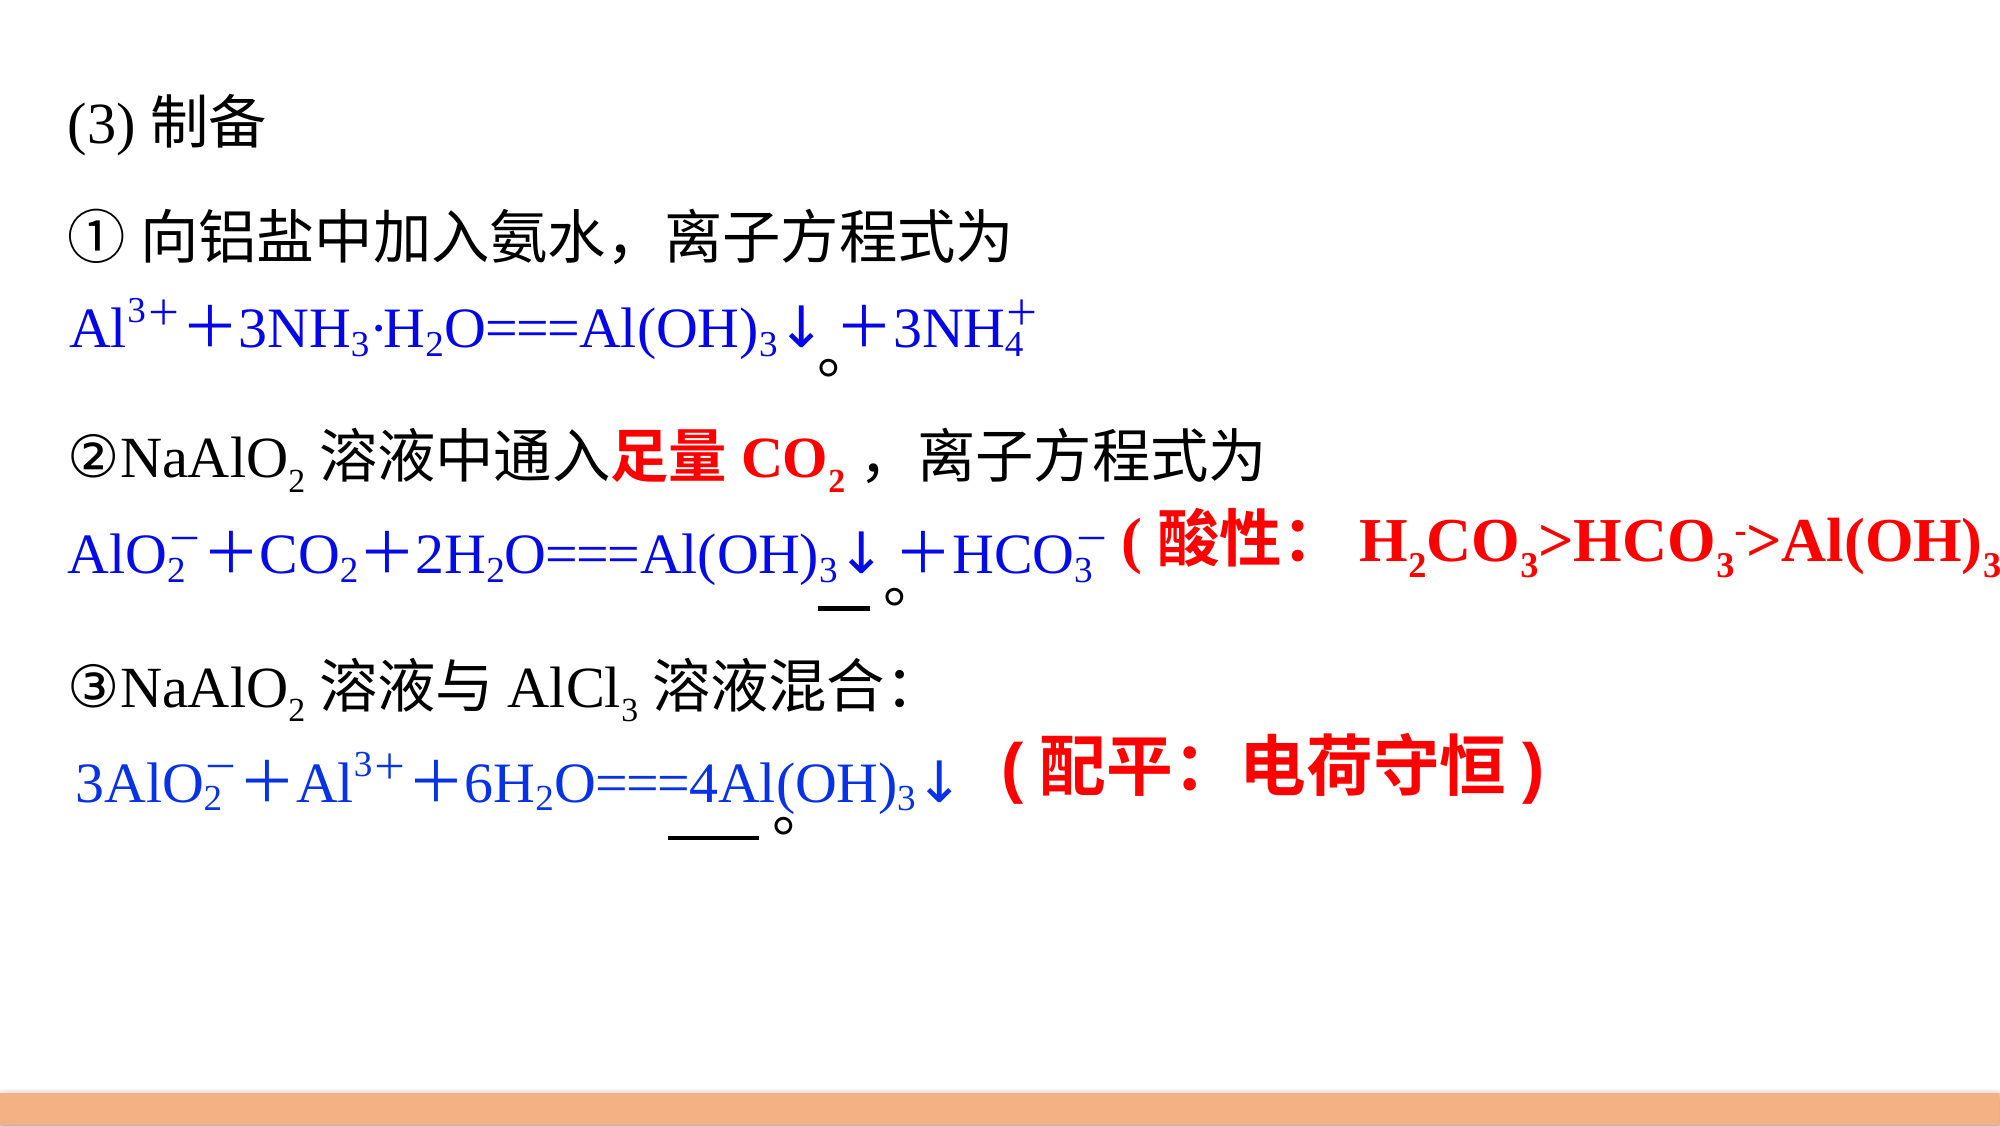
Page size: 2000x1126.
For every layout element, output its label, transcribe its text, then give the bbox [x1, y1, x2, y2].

text_box (配平：电荷守恒) [986, 716, 1560, 811]
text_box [75, 735, 1181, 859]
text_box [0, 1092, 2000, 1126]
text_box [67, 506, 1173, 630]
text_box (酸性：H2CO3>HCO3->Al(OH)3) [1106, 491, 2000, 592]
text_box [69, 281, 1083, 383]
text_box (3)制备 ①向铝盐中加入氨水，离子方程式为 。 ②NaAlO2溶液中通入足量CO2，离子方程式为 。 ③NaAlO2溶液与AlCl3溶液混合： 。 [47, 31, 1898, 853]
